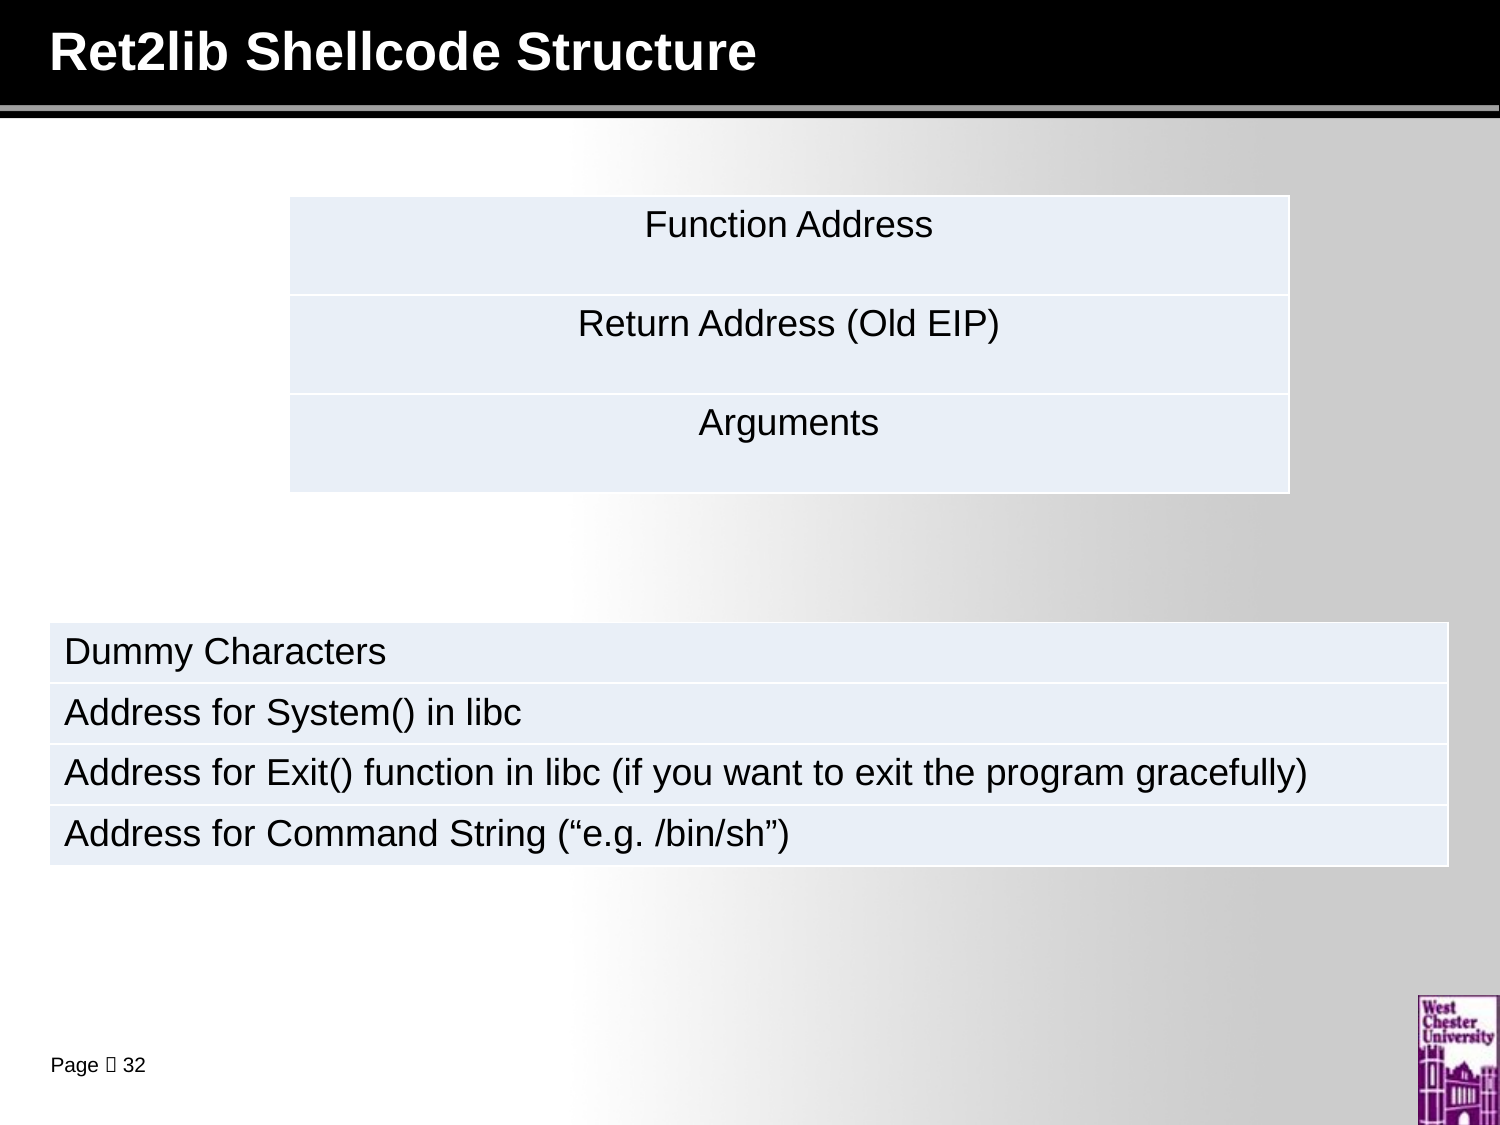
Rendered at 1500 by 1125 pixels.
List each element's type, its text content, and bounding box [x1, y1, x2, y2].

title Ret2lib Shellcode Structure [49, 16, 1447, 123]
table_cell Return Address (Old EIP) [290, 296, 1288, 393]
table_header Dummy Characters [50, 623, 1447, 682]
table_cell Address for Command String (“e.g. /bin/sh”) [50, 806, 1447, 865]
table_cell Address for System() in libc [50, 684, 1447, 743]
picture [0, 0, 1500, 1125]
table_cell Arguments [290, 395, 1288, 492]
table_header Function Address [290, 197, 1288, 294]
table_cell Address for Exit() function in libc (if you want to exit the program gracefully) [50, 745, 1447, 804]
